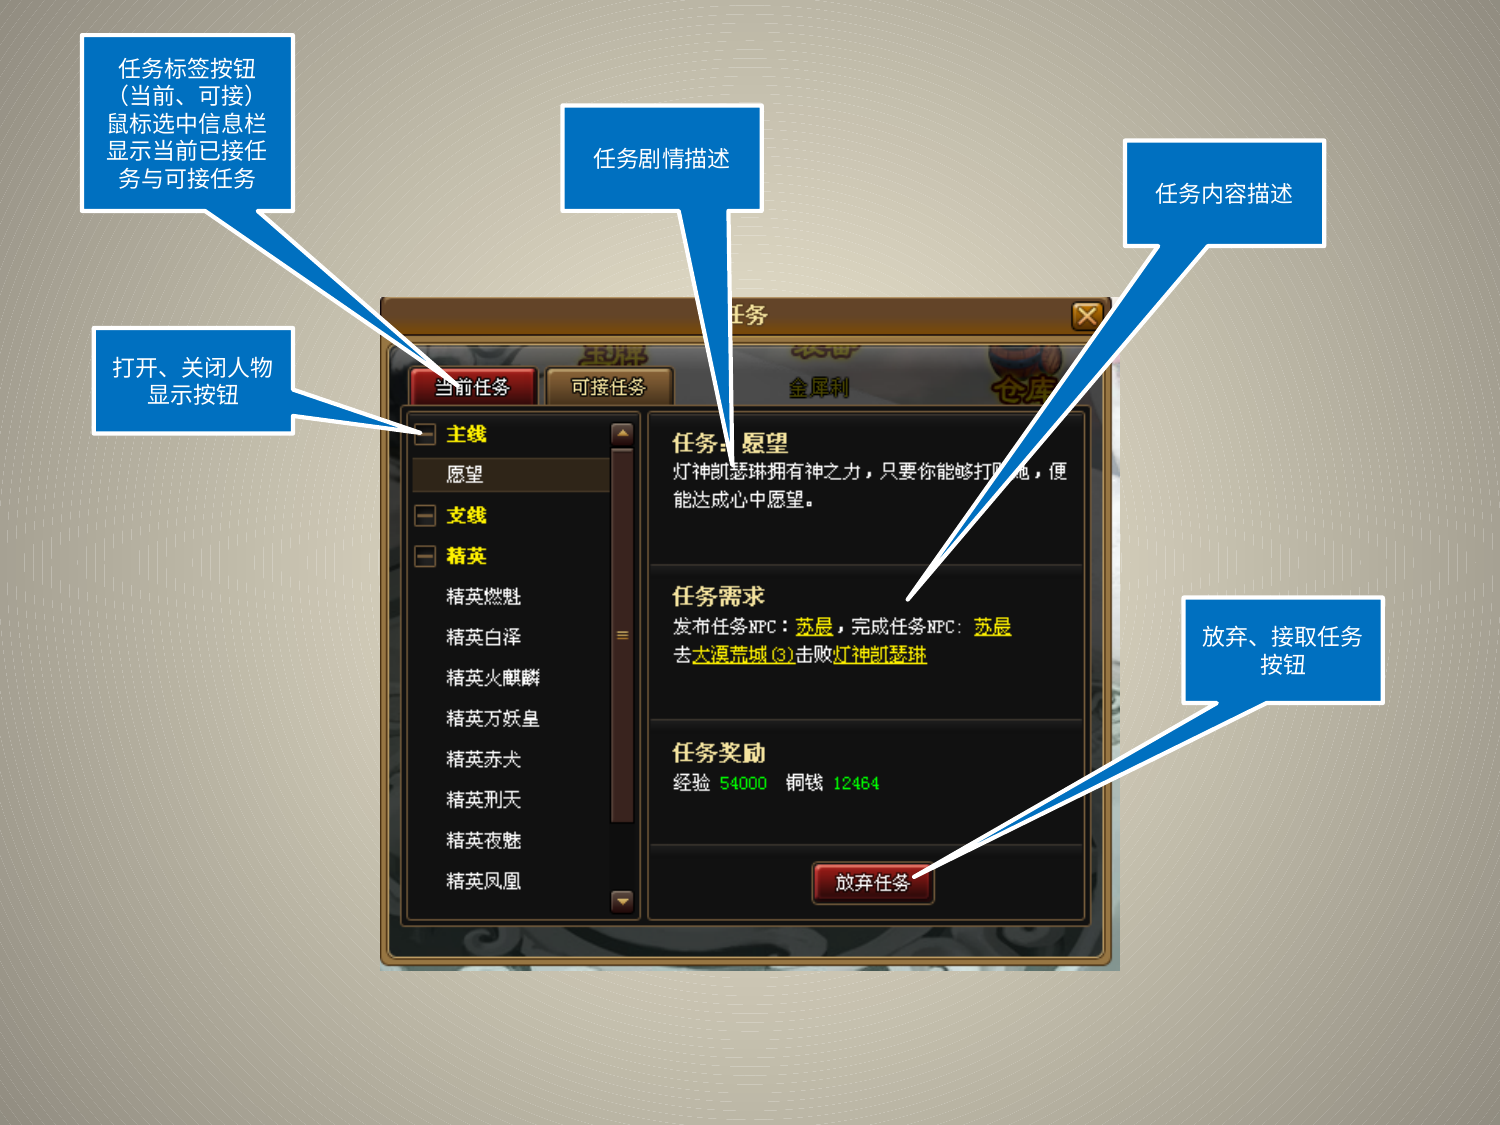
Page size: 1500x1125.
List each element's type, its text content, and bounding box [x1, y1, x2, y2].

text_box 打开、关闭人物显示按钮 [91, 325, 375, 436]
text_box 任务内容描述 [1120, 138, 1327, 347]
text_box 放弃、接取任务按钮 [1125, 595, 1385, 776]
text_box 任务标签按钮（当前、可接） 鼠标选中信息栏显示当前已接任务与可接任务 [79, 33, 375, 332]
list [380, 296, 1120, 971]
text_box 任务剧情描述 [560, 103, 764, 295]
